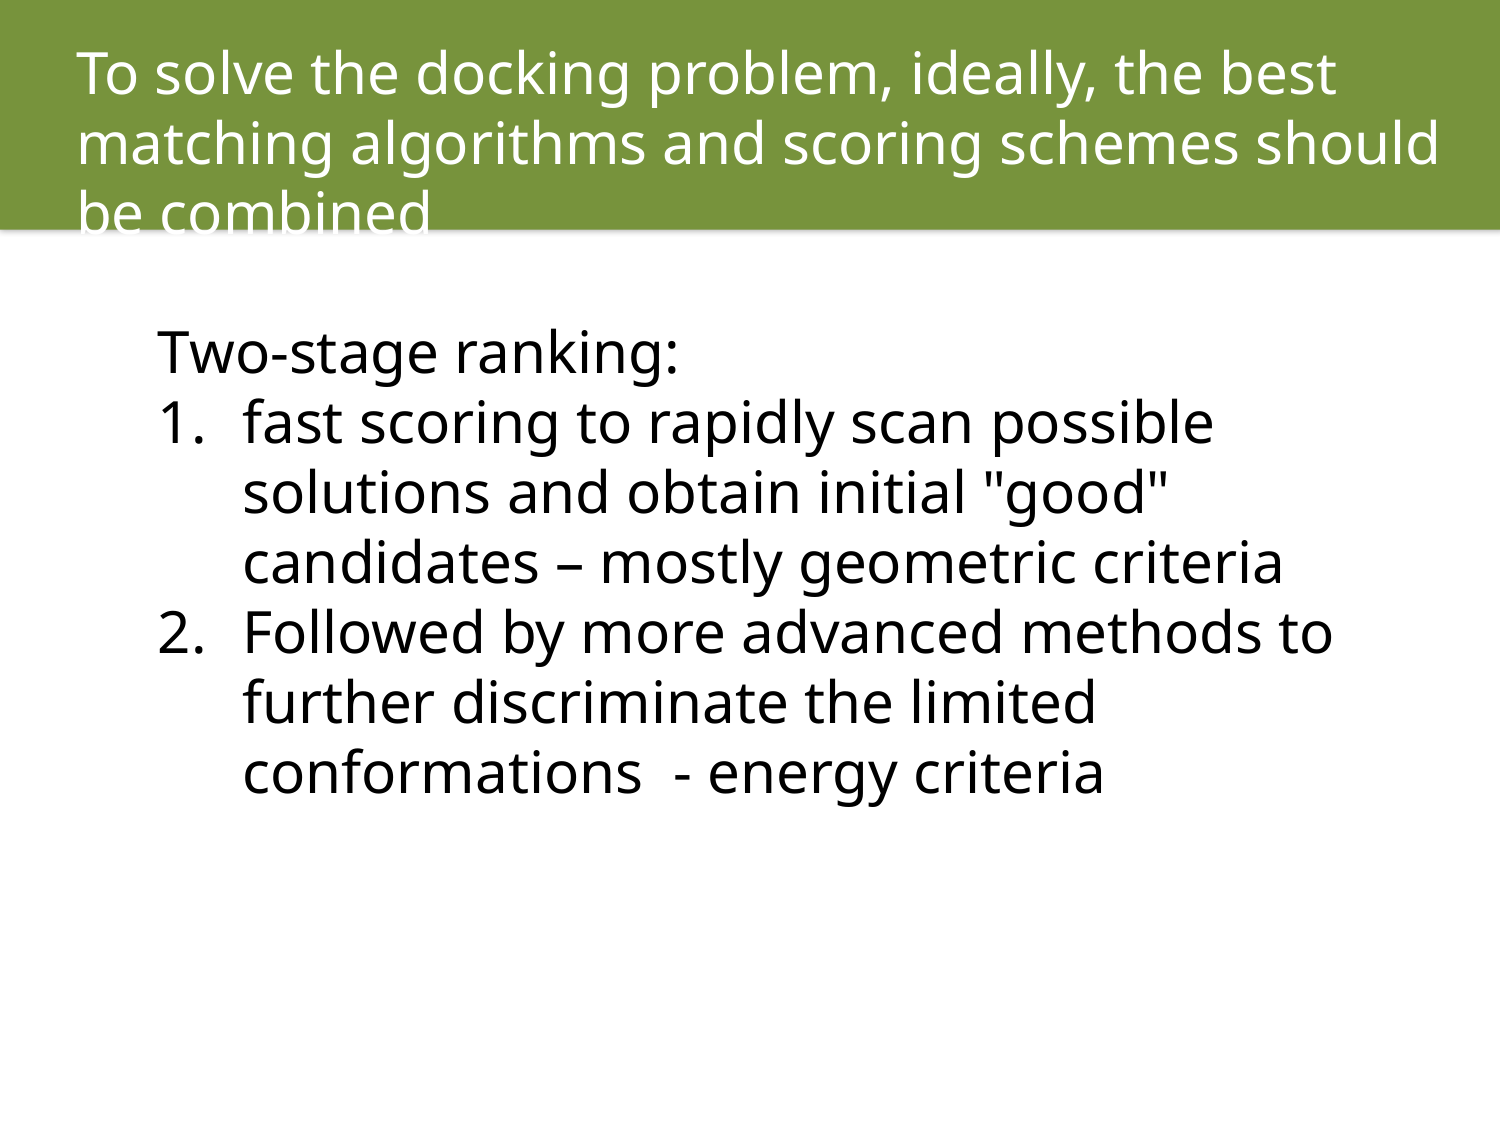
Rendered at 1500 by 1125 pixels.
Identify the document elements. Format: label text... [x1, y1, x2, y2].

text_box To solve the docking problem, ideally, the best matching algorithms and scoring schemes should be combined [61, 28, 1480, 254]
text_box Two-stage ranking: fast scoring to rapidly scan possible solutions and obtain initial "good" candidates – mostly geometric criteria Followed by more advanced methods to further discriminate the limited conformations - energy criteria [143, 307, 1374, 813]
text_box [0, 0, 1500, 230]
